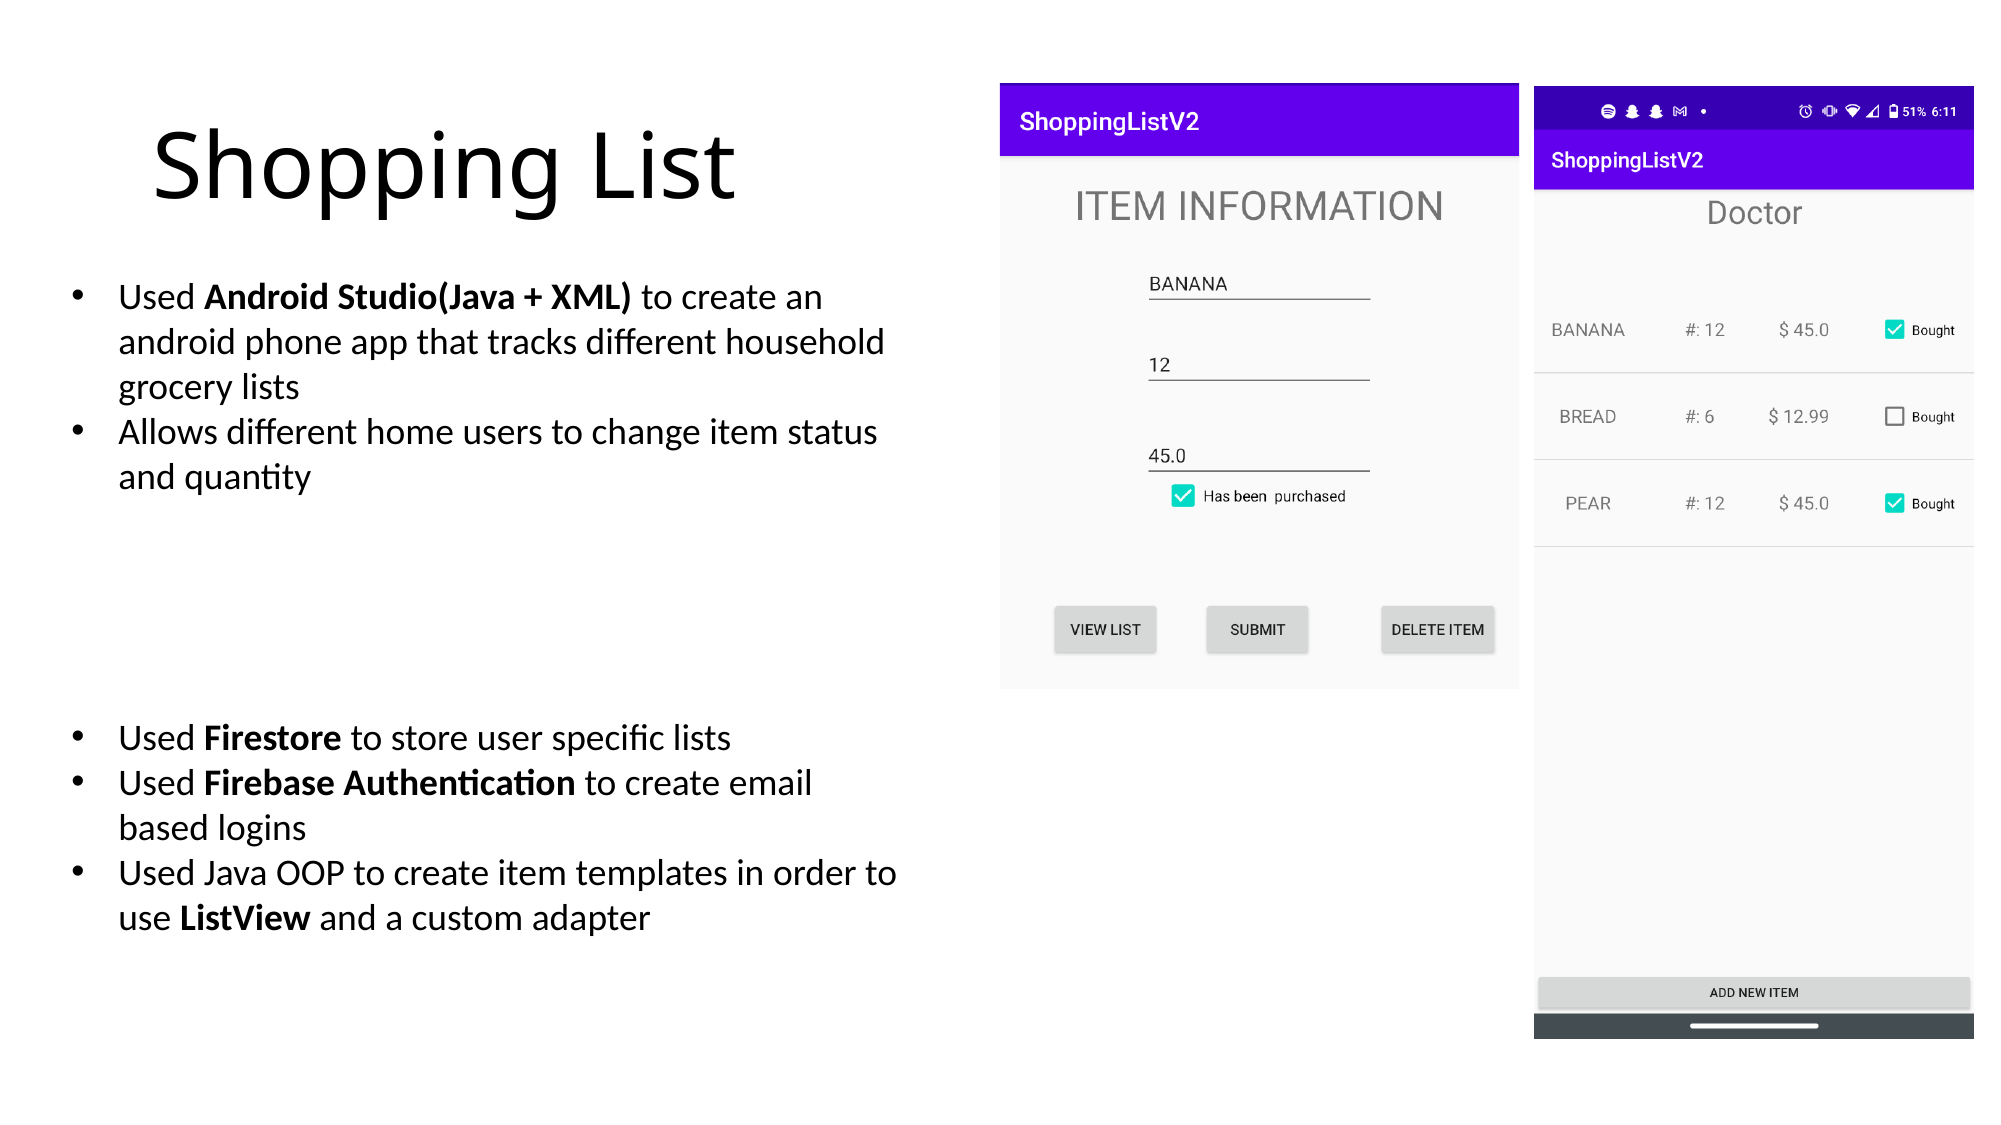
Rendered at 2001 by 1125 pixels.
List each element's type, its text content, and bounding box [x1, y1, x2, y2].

text_box Used Firestore to store user specific lists Used Firebase Authentication to create email based logins Used Java OOP to create item templates in order to use ListView and a custom adapter [56, 705, 926, 991]
text_box Used Android Studio(Java + XML) to create an android phone app that tracks different household grocery lists Allows different home users to change item status and quantity [56, 264, 926, 505]
picture [1533, 86, 1974, 1039]
title Shopping List [137, 59, 1863, 278]
picture [999, 83, 1520, 689]
